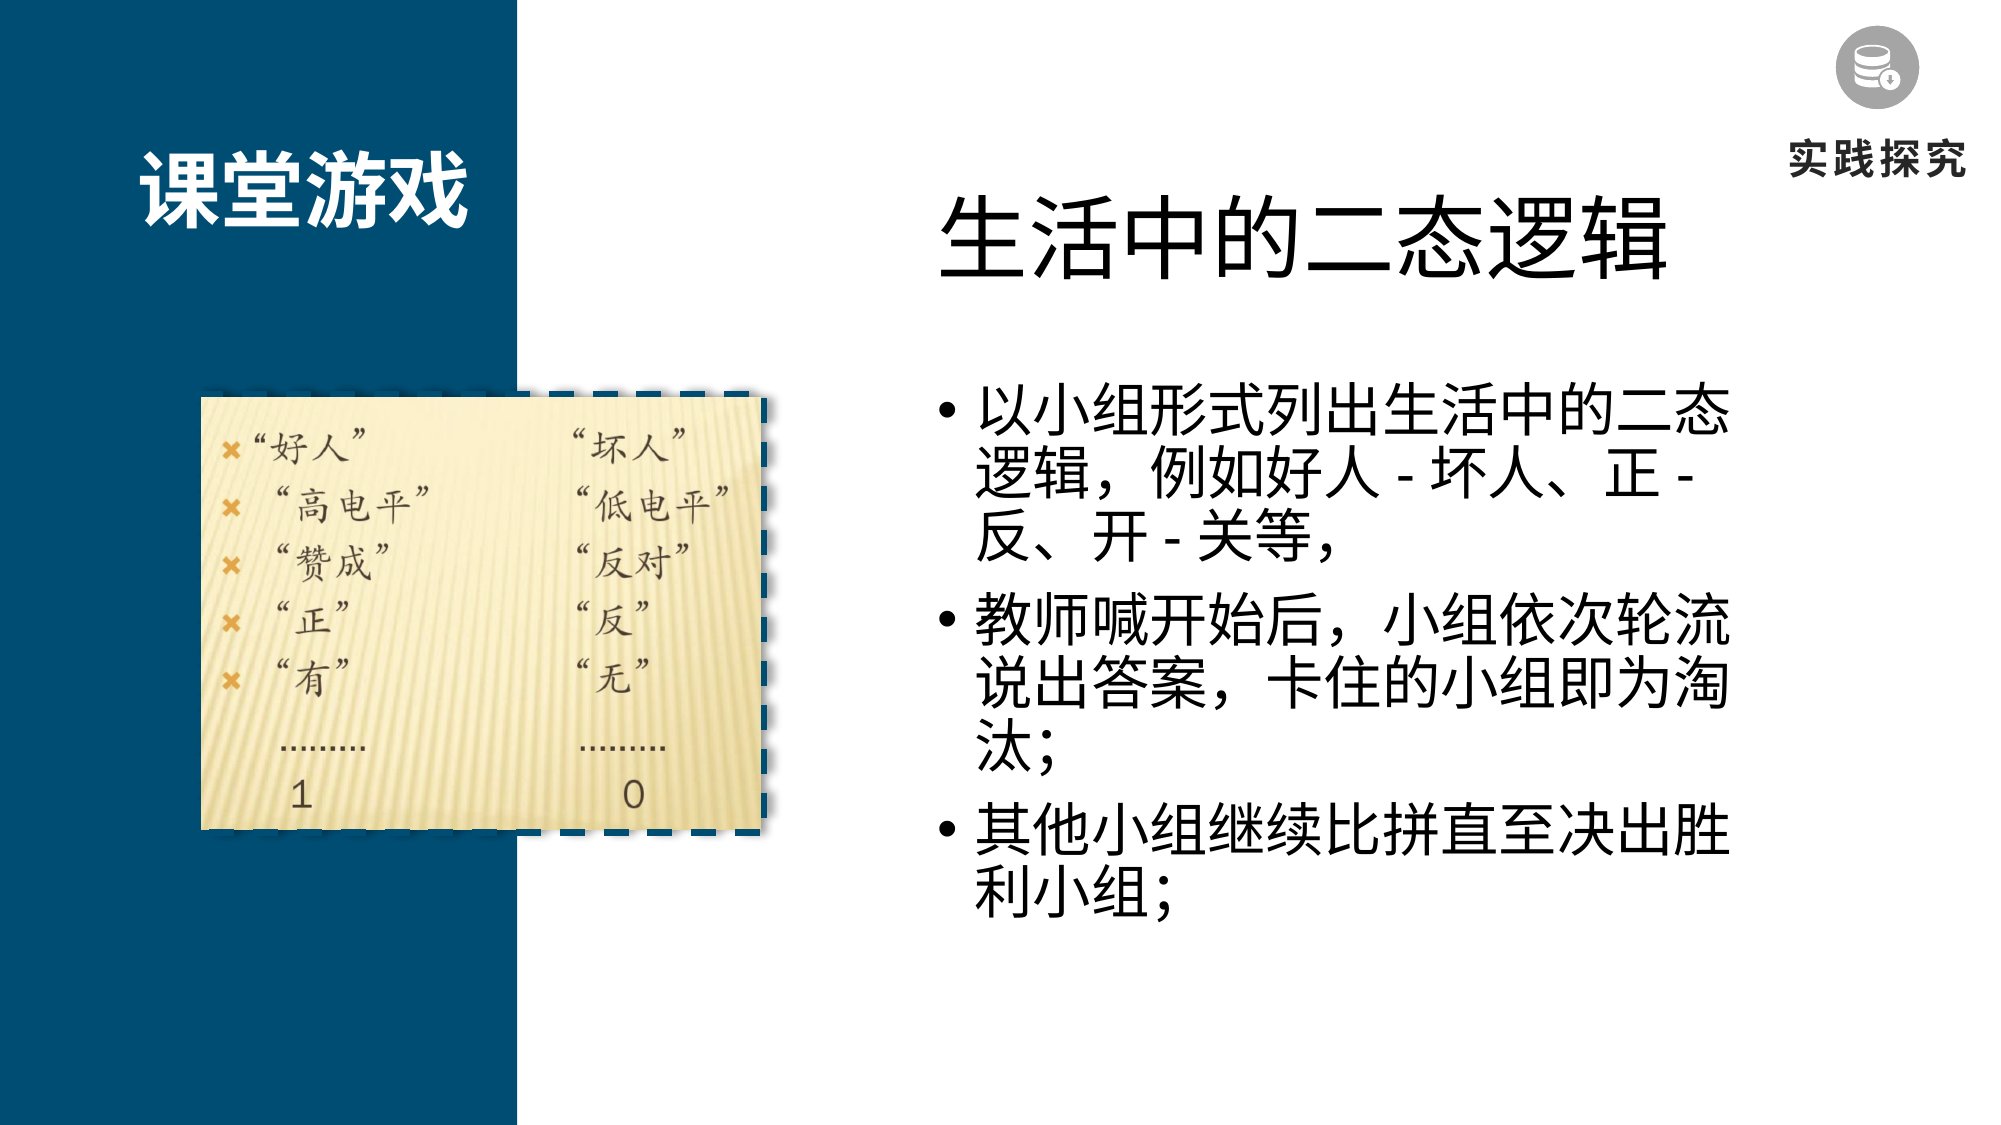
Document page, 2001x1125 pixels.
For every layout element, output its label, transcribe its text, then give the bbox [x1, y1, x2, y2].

text_box 实践探究 [1656, 115, 2000, 184]
text_box [1832, 22, 1923, 113]
picture [202, 397, 761, 830]
text_box 课堂游戏 [122, 111, 969, 248]
title 生活中的二态逻辑 [518, 133, 2000, 352]
text_box [0, 0, 518, 1125]
text_box [1853, 43, 1902, 92]
list 以小组形式列出生活中的二态逻辑，例如好人-坏人、正-反、开-关等， 教师喊开始后，小组依次轮流说出答案，卡住的小组即为淘汰； 其他小组继续比拼直至决出胜利小组； [922, 373, 1769, 979]
